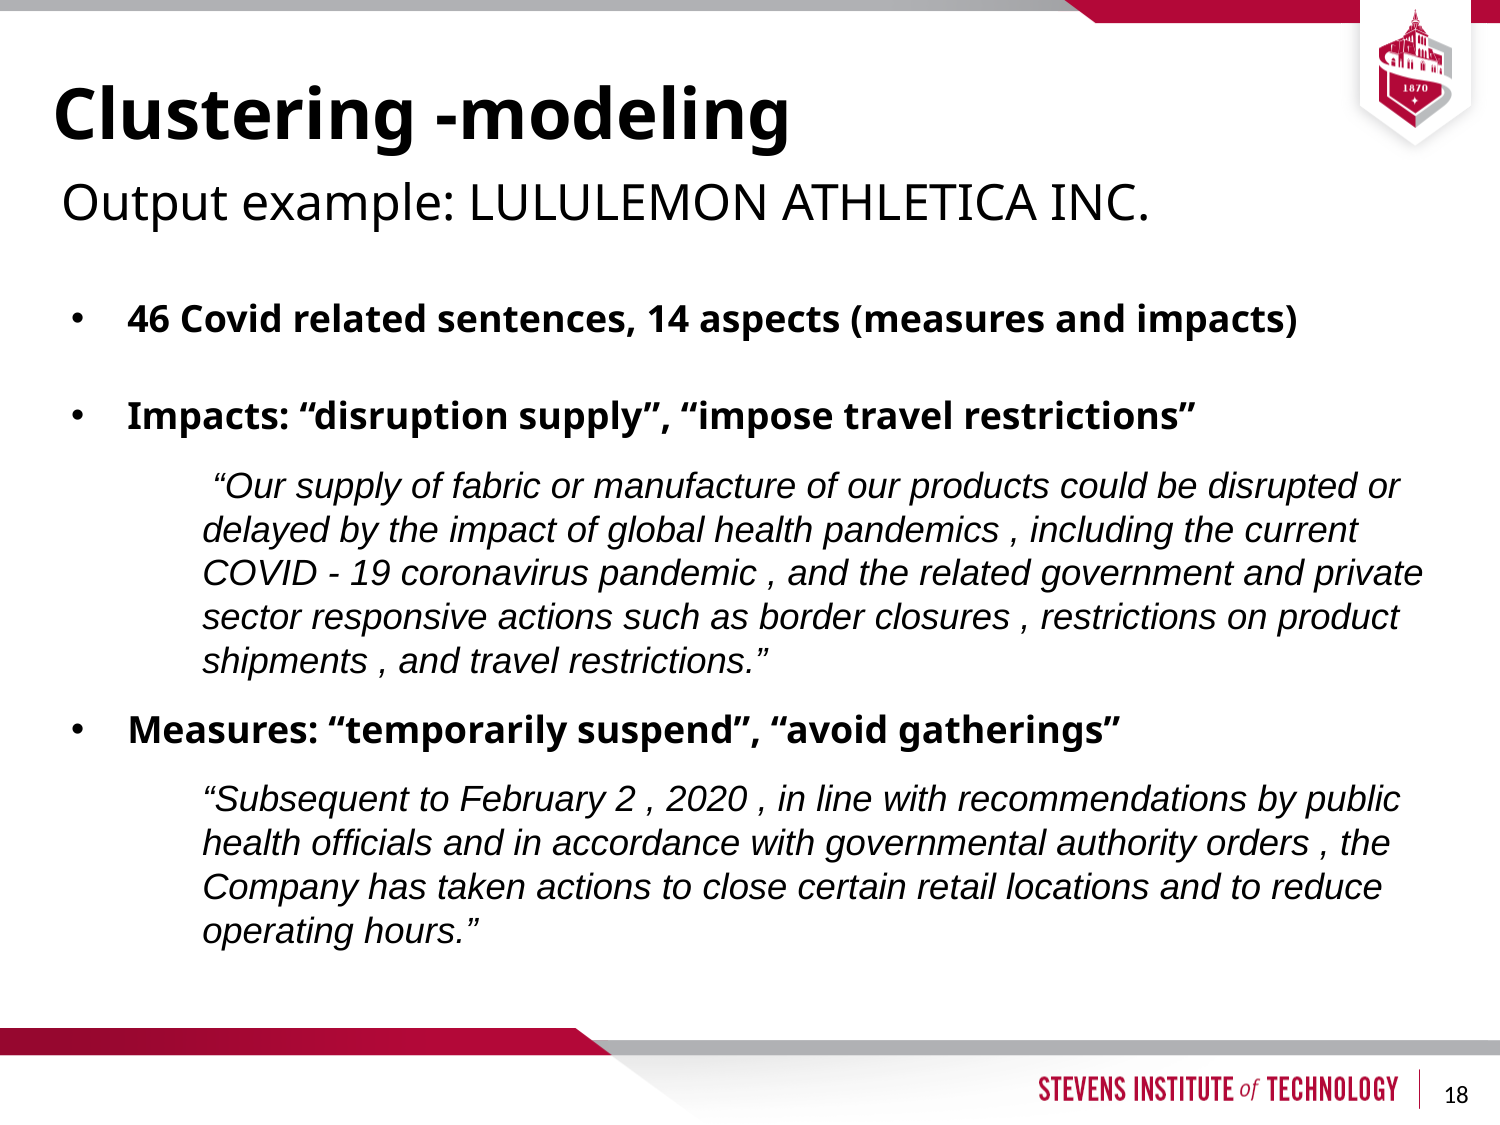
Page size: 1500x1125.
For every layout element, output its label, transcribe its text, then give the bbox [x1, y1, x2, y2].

list Output example: LULULEMON ATHLETICA INC. [46, 169, 1472, 302]
list 46 Covid related sentences, 14 aspects (measures and impacts) Impacts: “disruption supply”, “impose travel restrictions” “Our supply of fabric or manufacture of our products could be disrupted or delayed by the impact of global health pandemics , including the current COVID - 19 coronavirus pandemic , and the related government and private sector responsive actions such as border closures , restrictions on product shipments , and travel restrictions.” Measures: “temporarily suspend”, “avoid gatherings” “Subsequent to February 2 , 2020 , in line with recommendations by public health officials and in accordance with governmental authority orders , the Company has taken actions to close certain retail locations and to reduce operating hours.” [37, 279, 1444, 1033]
title Clustering -modeling [37, 53, 1338, 241]
slide_number ‹#› [1428, 1071, 1490, 1108]
picture [0, 1028, 1500, 1125]
picture [0, 0, 1500, 160]
